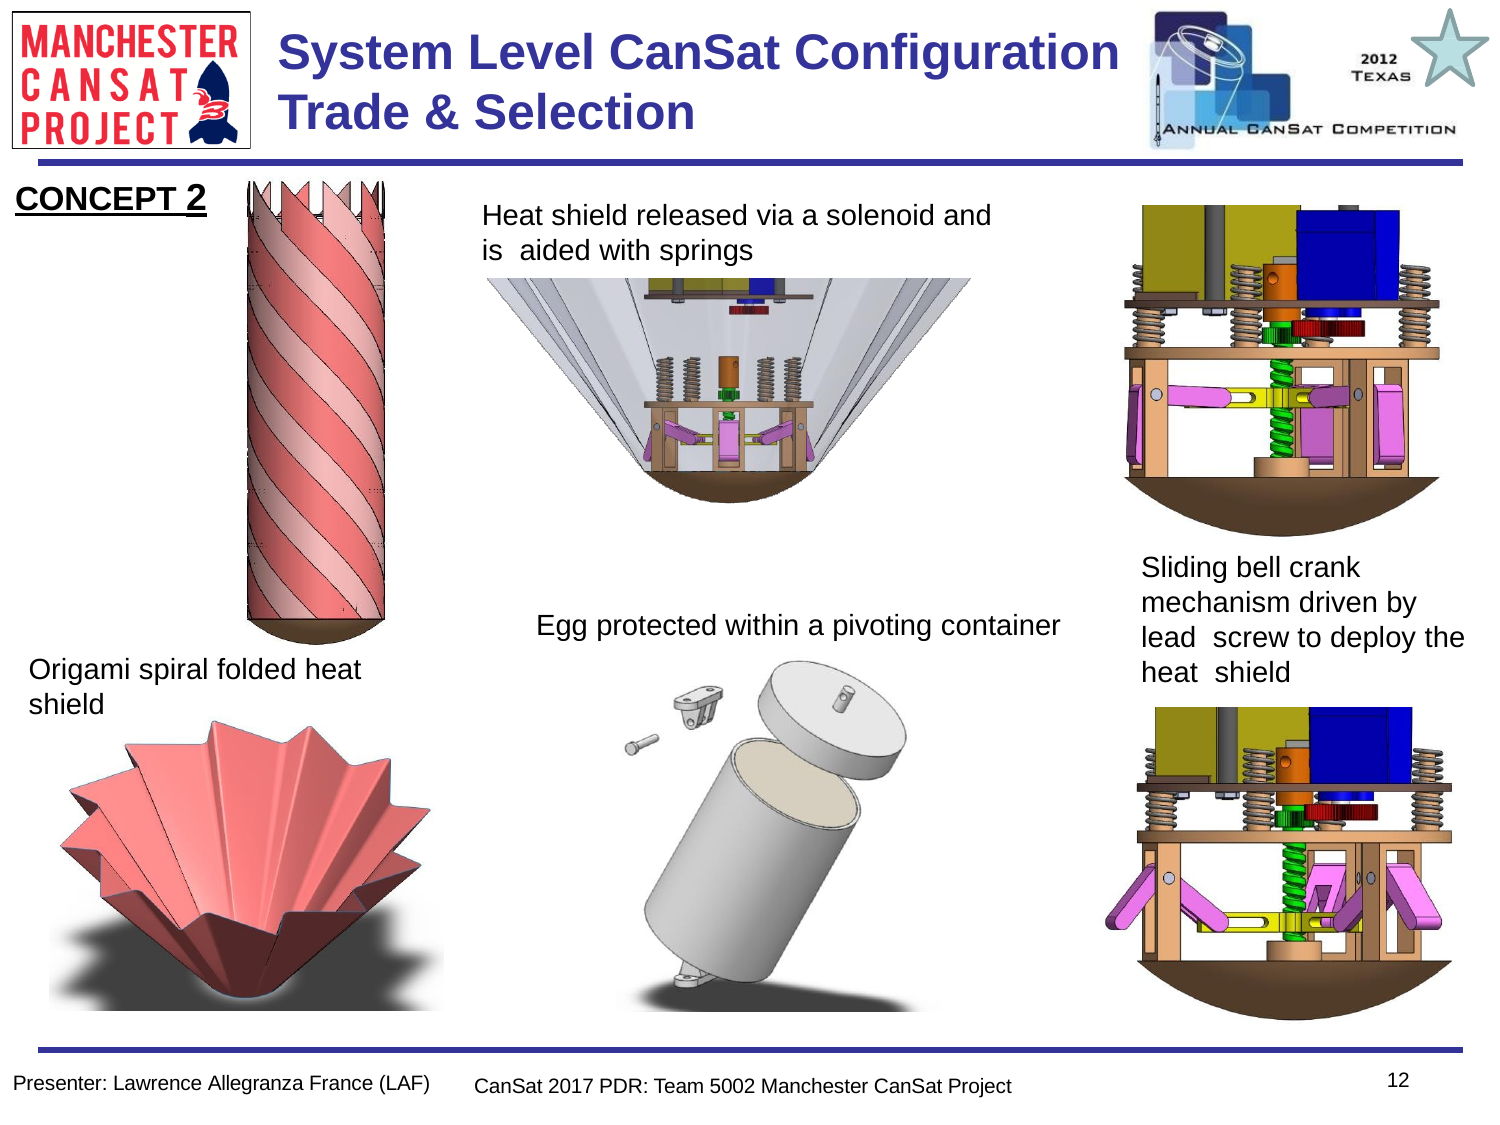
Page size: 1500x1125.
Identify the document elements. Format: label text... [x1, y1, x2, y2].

text_box [1120, 205, 1448, 542]
text_box [615, 655, 944, 1012]
text_box Origami spiral folded heat shield [26, 648, 447, 721]
text_box [479, 278, 978, 507]
title System Level CanSat Configuration Trade & Selection [275, 17, 1225, 208]
text_box Egg protected within a pivoting container [533, 603, 1063, 641]
text_box [49, 721, 444, 1011]
text_box 12 [1382, 1067, 1415, 1093]
text_box [1097, 707, 1458, 1025]
text_box [1412, 10, 1488, 86]
text_box Sliding bell crank mechanism driven by lead screw to deploy the heat shield [1139, 545, 1482, 688]
footer CanSat 2017 PDR: Team 5002 Manchester CanSat Project [472, 1072, 1028, 1125]
text_box [240, 177, 390, 646]
text_box [1337, 37, 1426, 101]
text_box Presenter: Lawrence Allegranza France (LAF) [10, 1069, 438, 1096]
text_box CONCEPT 2 [12, 171, 212, 219]
text_box [16, 19, 246, 147]
text_box [1142, 1, 1458, 156]
text_box [11, 11, 251, 149]
text_box Heat shield released via a solenoid and is aided with springs [479, 194, 1021, 267]
